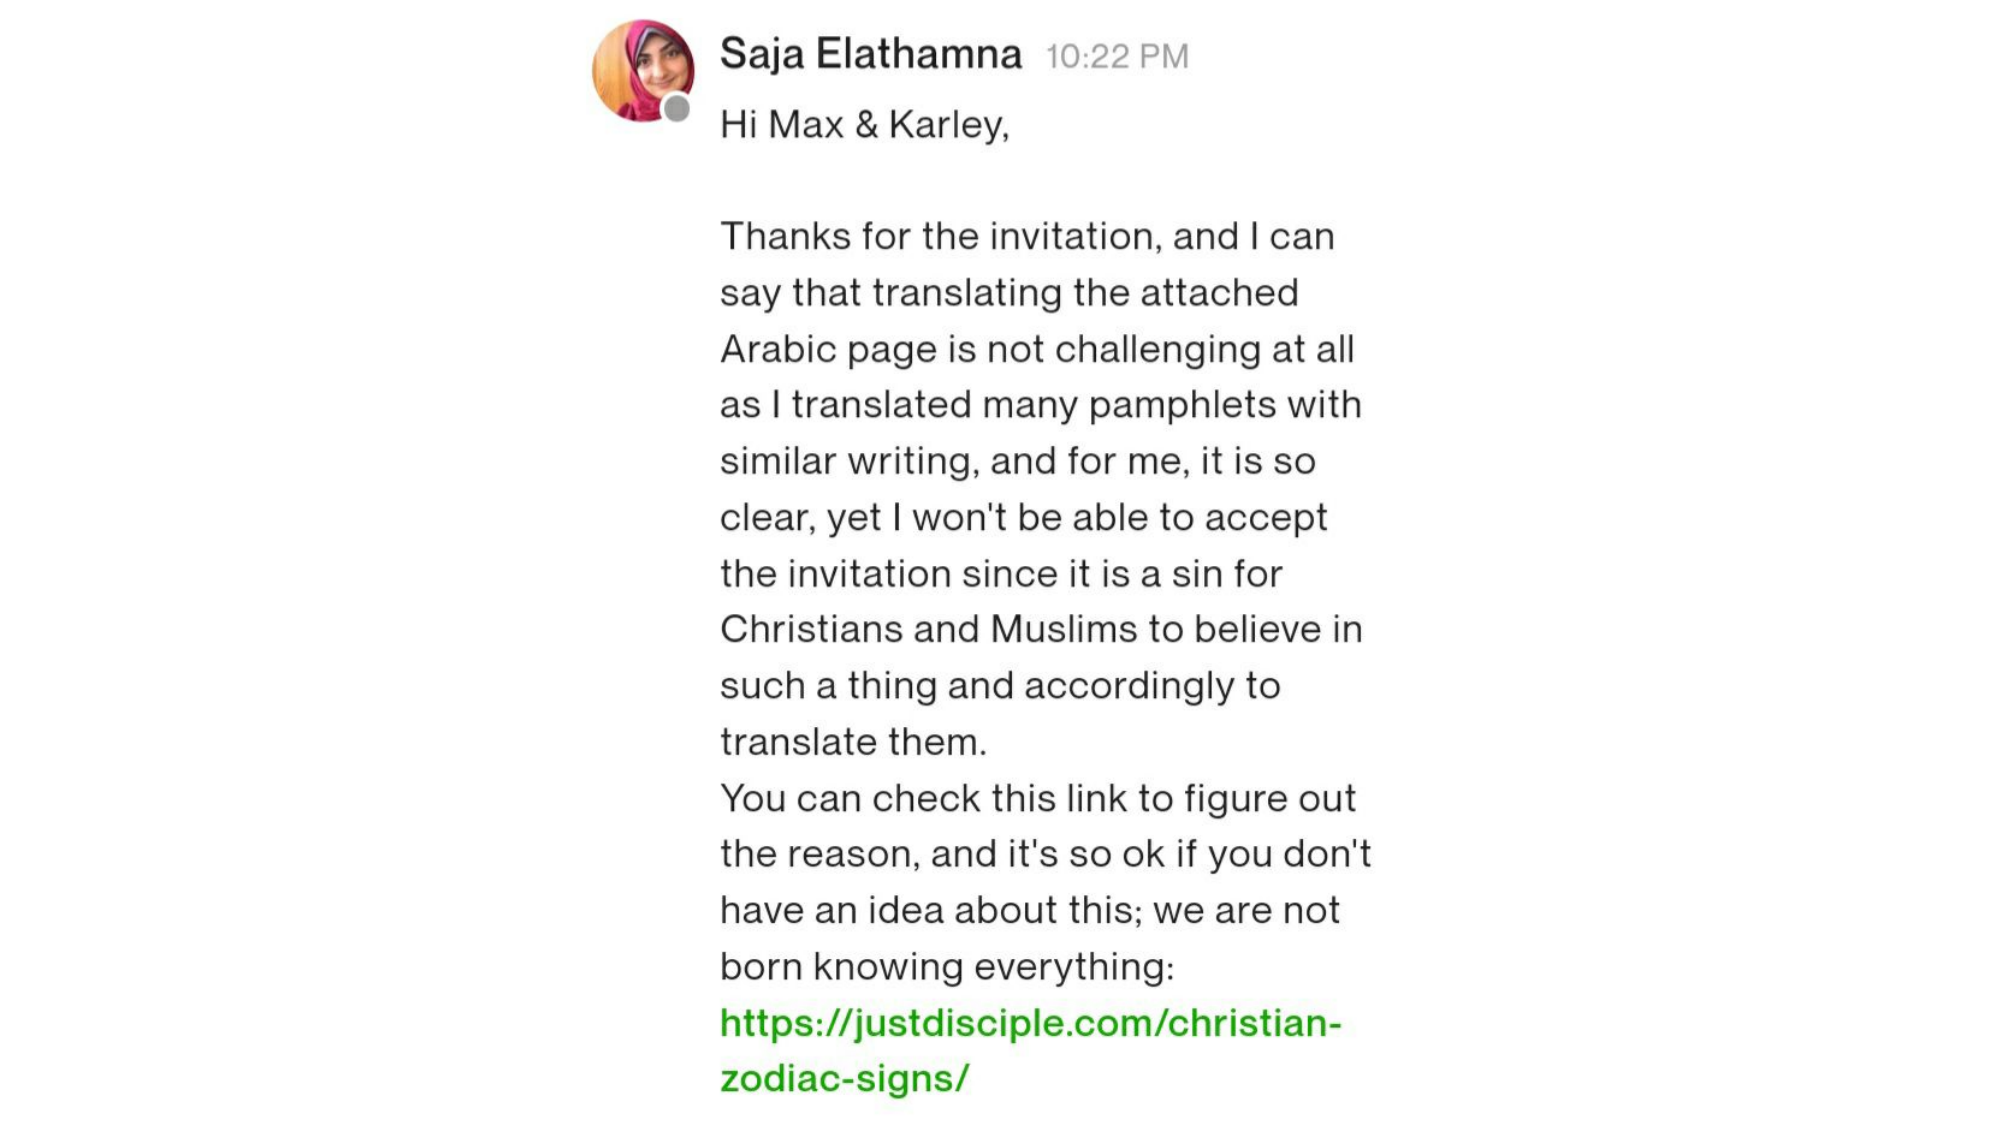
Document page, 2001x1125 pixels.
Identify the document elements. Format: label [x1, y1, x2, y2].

picture [567, 0, 1433, 1125]
